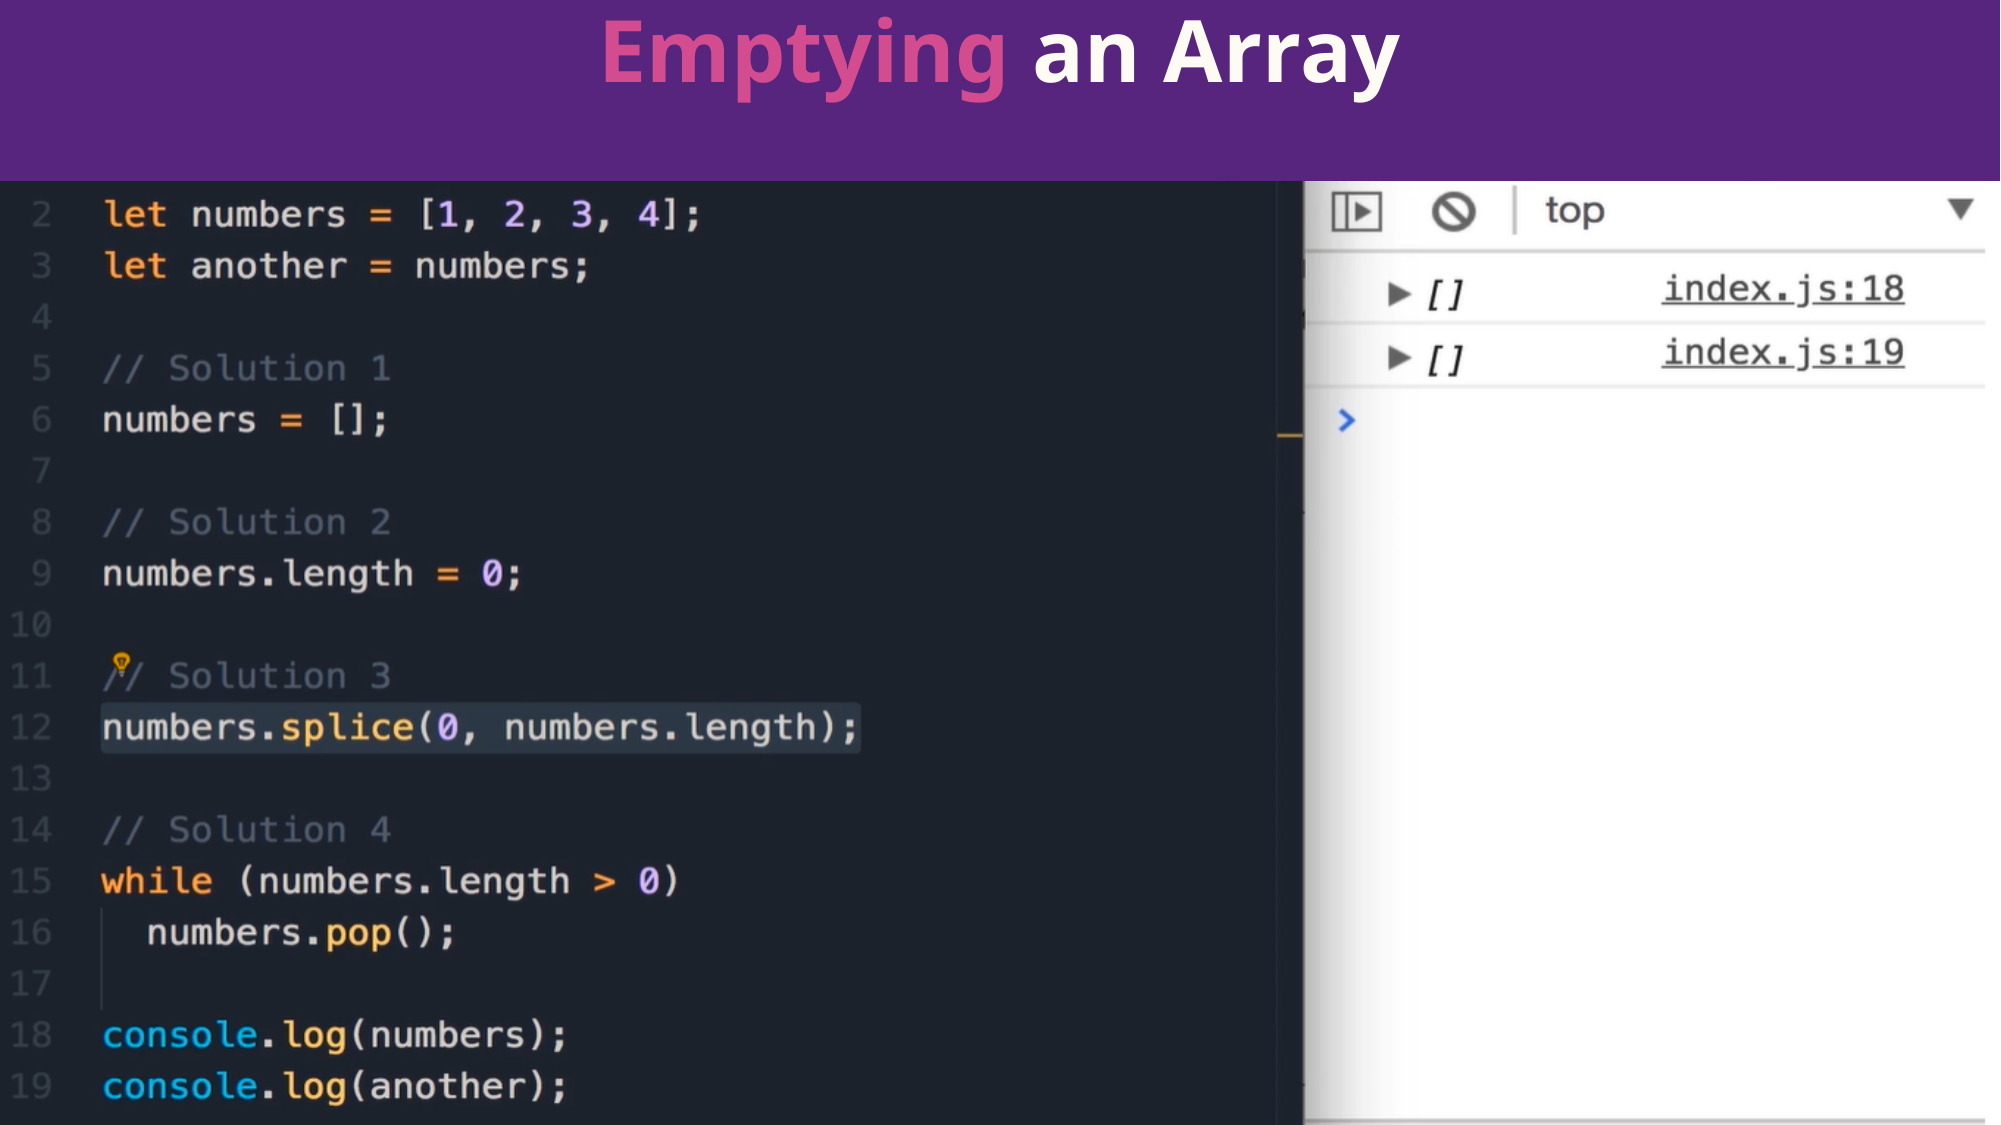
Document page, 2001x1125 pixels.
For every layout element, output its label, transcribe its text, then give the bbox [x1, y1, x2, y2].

picture [0, 180, 2000, 1125]
title Emptying an Array [137, 0, 1863, 109]
